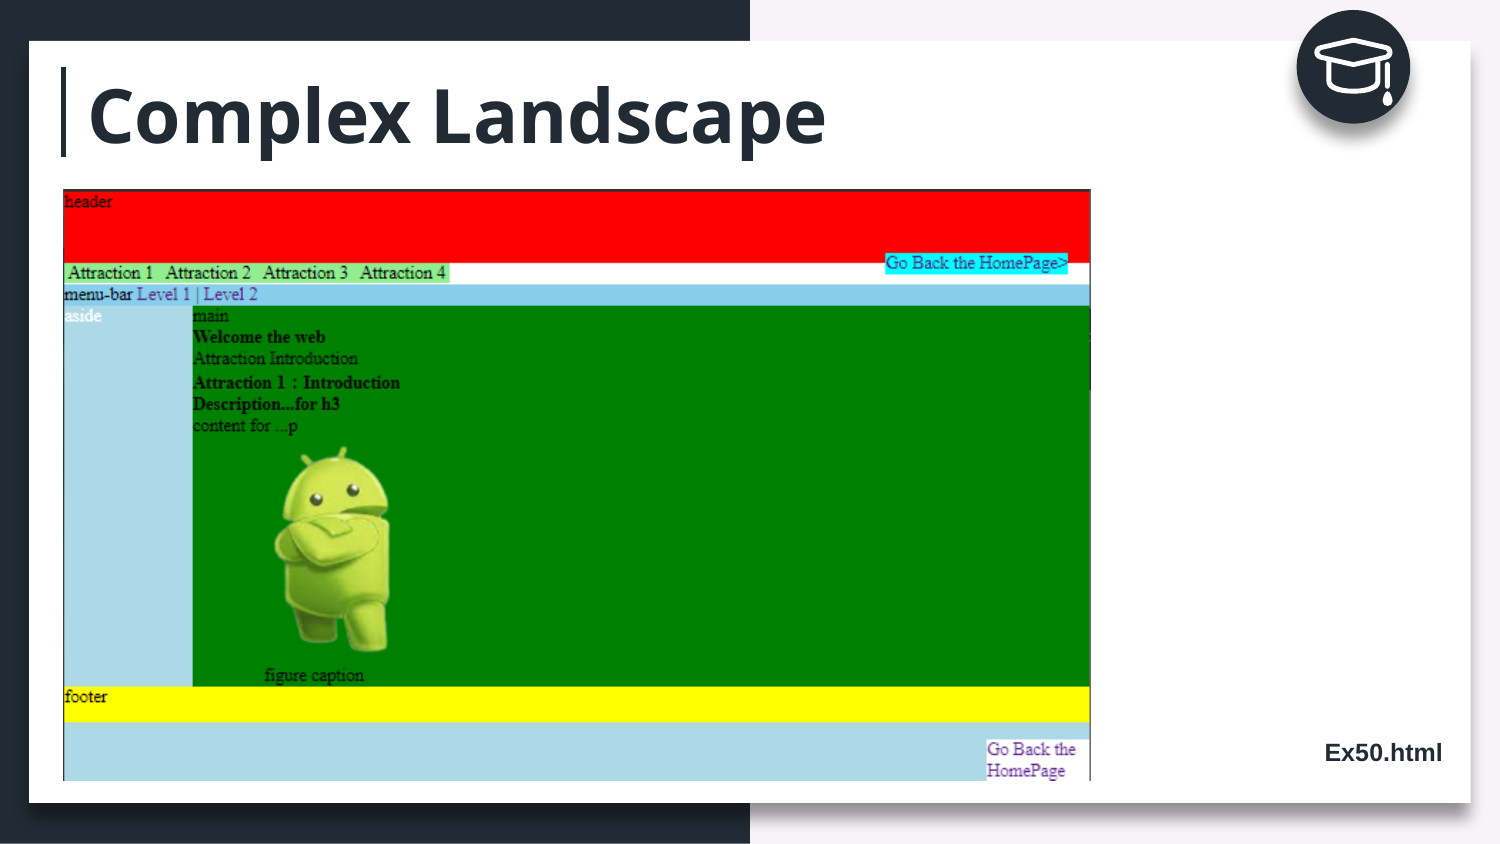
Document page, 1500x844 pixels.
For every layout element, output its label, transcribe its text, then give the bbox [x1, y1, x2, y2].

text_box Complex Landscape [72, 61, 844, 167]
picture [63, 189, 1091, 782]
text_box Ex50.html [1309, 729, 1458, 775]
